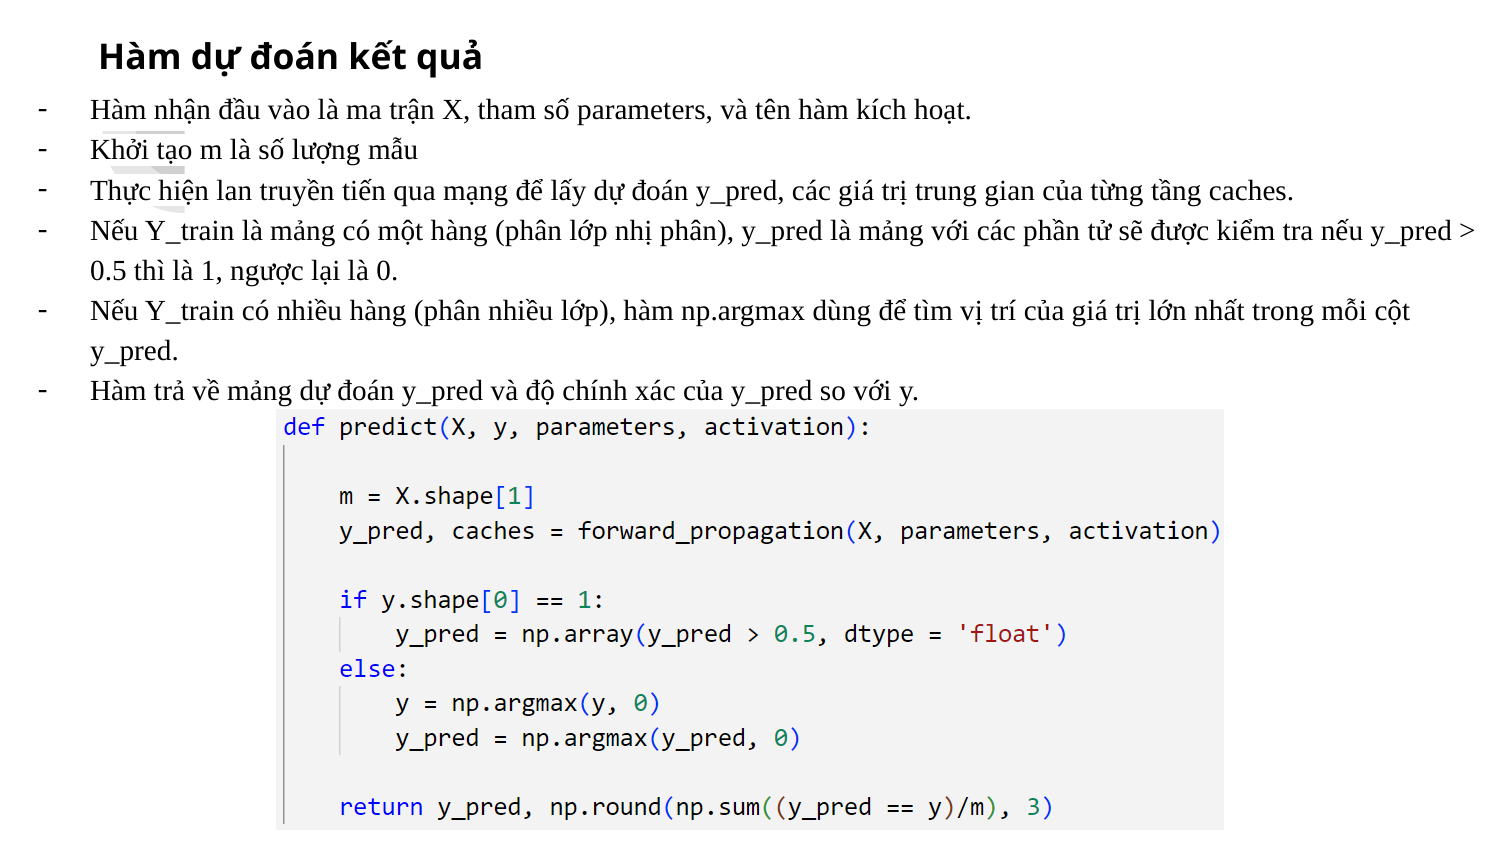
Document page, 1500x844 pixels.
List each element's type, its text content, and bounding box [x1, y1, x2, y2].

text_box Hàm nhận đầu vào là ma trận X, tham số parameters, và tên hàm kích hoạt. Khởi tạo m là số lượng mẫu Thực hiện lan truyền tiến qua mạng để lấy dự đoán y_pred, các giá trị trung gian của từng tầng caches. Nếu Y_train là mảng có một hàng (phân lớp nhị phân), y_pred là mảng với các phần tử sẽ được kiểm tra nếu y_pred > 0.5 thì là 1, ngược lại là 0. Nếu Y_train có nhiều hàng (phân nhiều lớp), hàm np.argmax dùng để tìm vị trí của giá trị lớn nhất trong mỗi cột y_pred. Hàm trả về mảng dự đoán y_pred và độ chính xác của y_pred so với y. [0, 70, 1500, 422]
title Hàm dự đoán kết quả [83, 12, 1013, 70]
picture [276, 409, 1224, 830]
